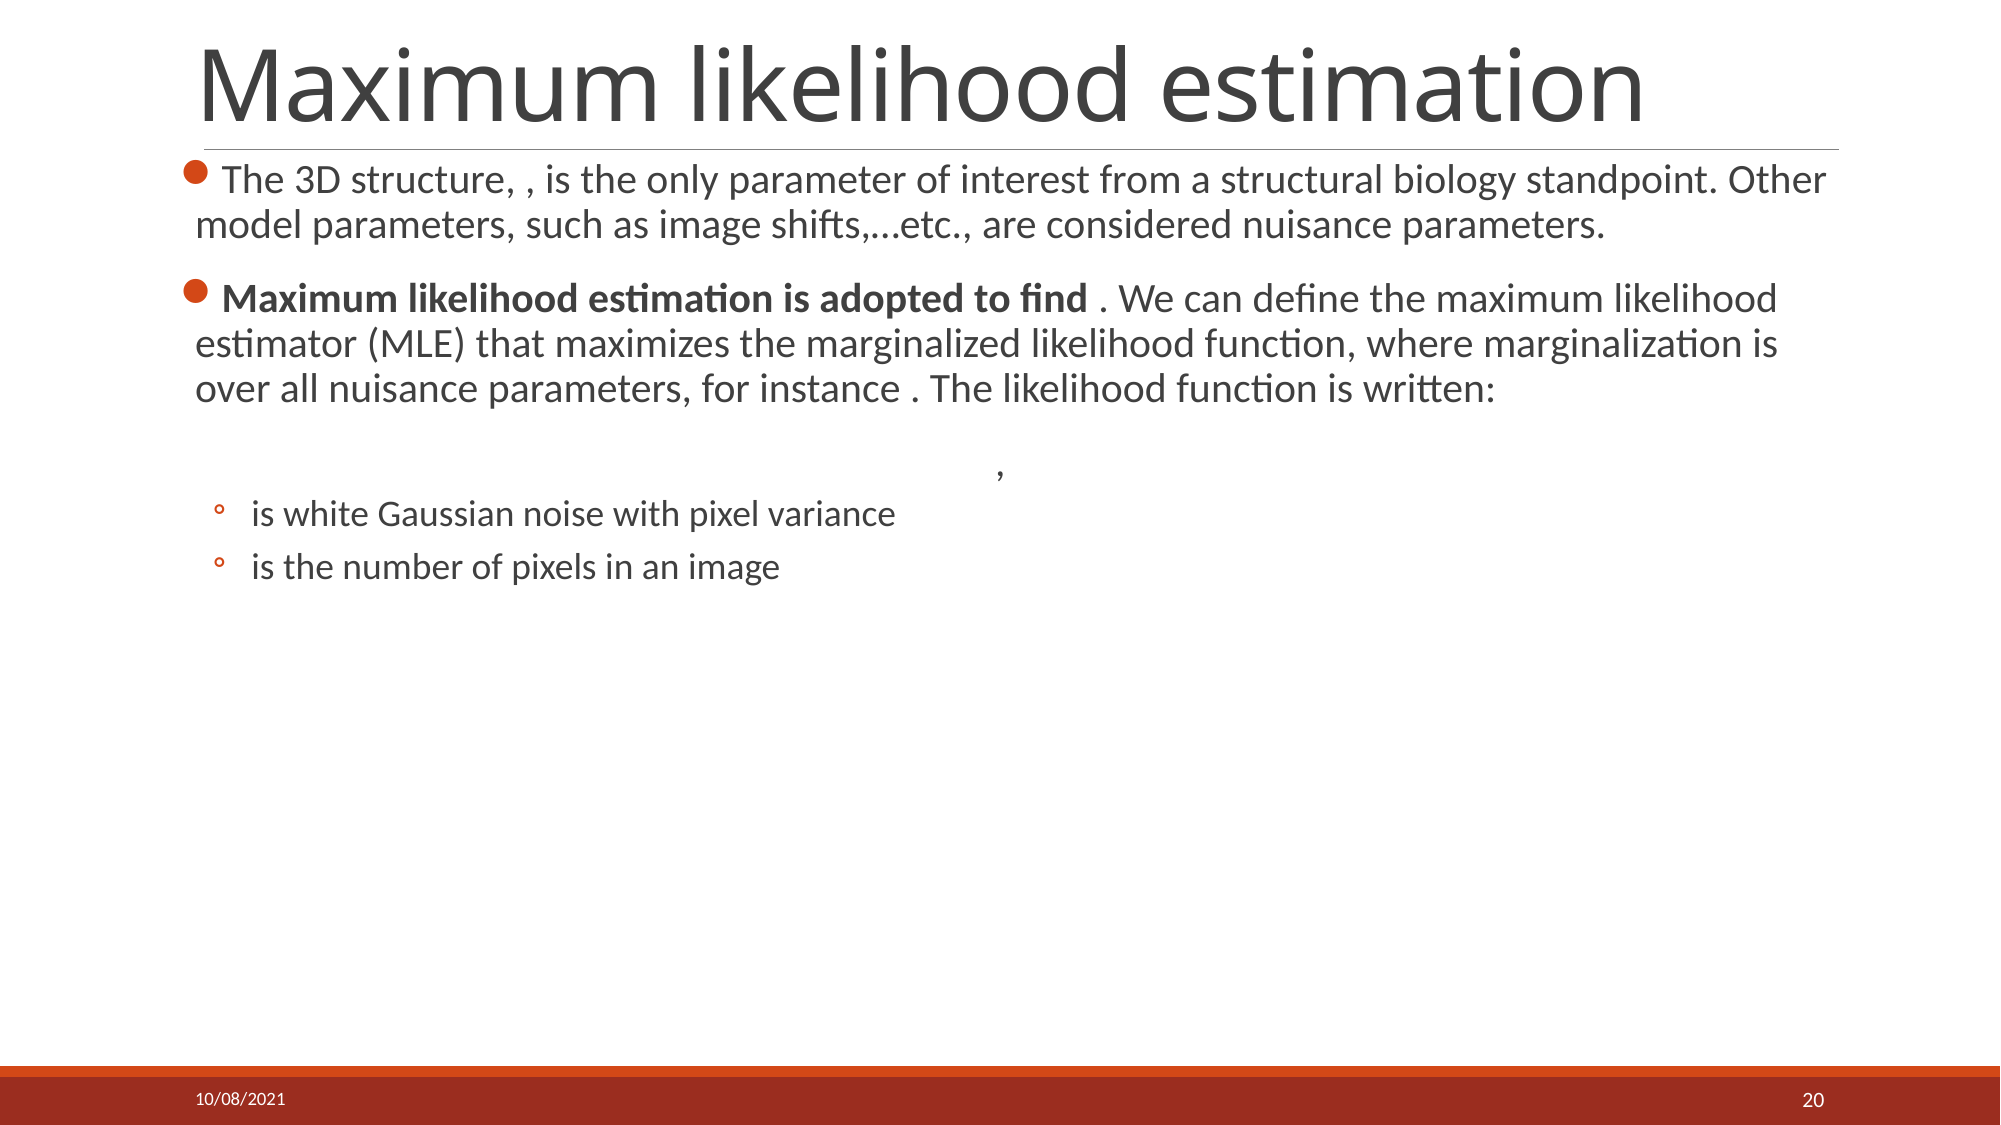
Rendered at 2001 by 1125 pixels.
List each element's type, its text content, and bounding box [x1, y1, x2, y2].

slide_number 20 [1624, 1077, 1840, 1120]
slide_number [180, 1077, 586, 1120]
title Maximum likelihood estimation [180, 0, 1830, 150]
